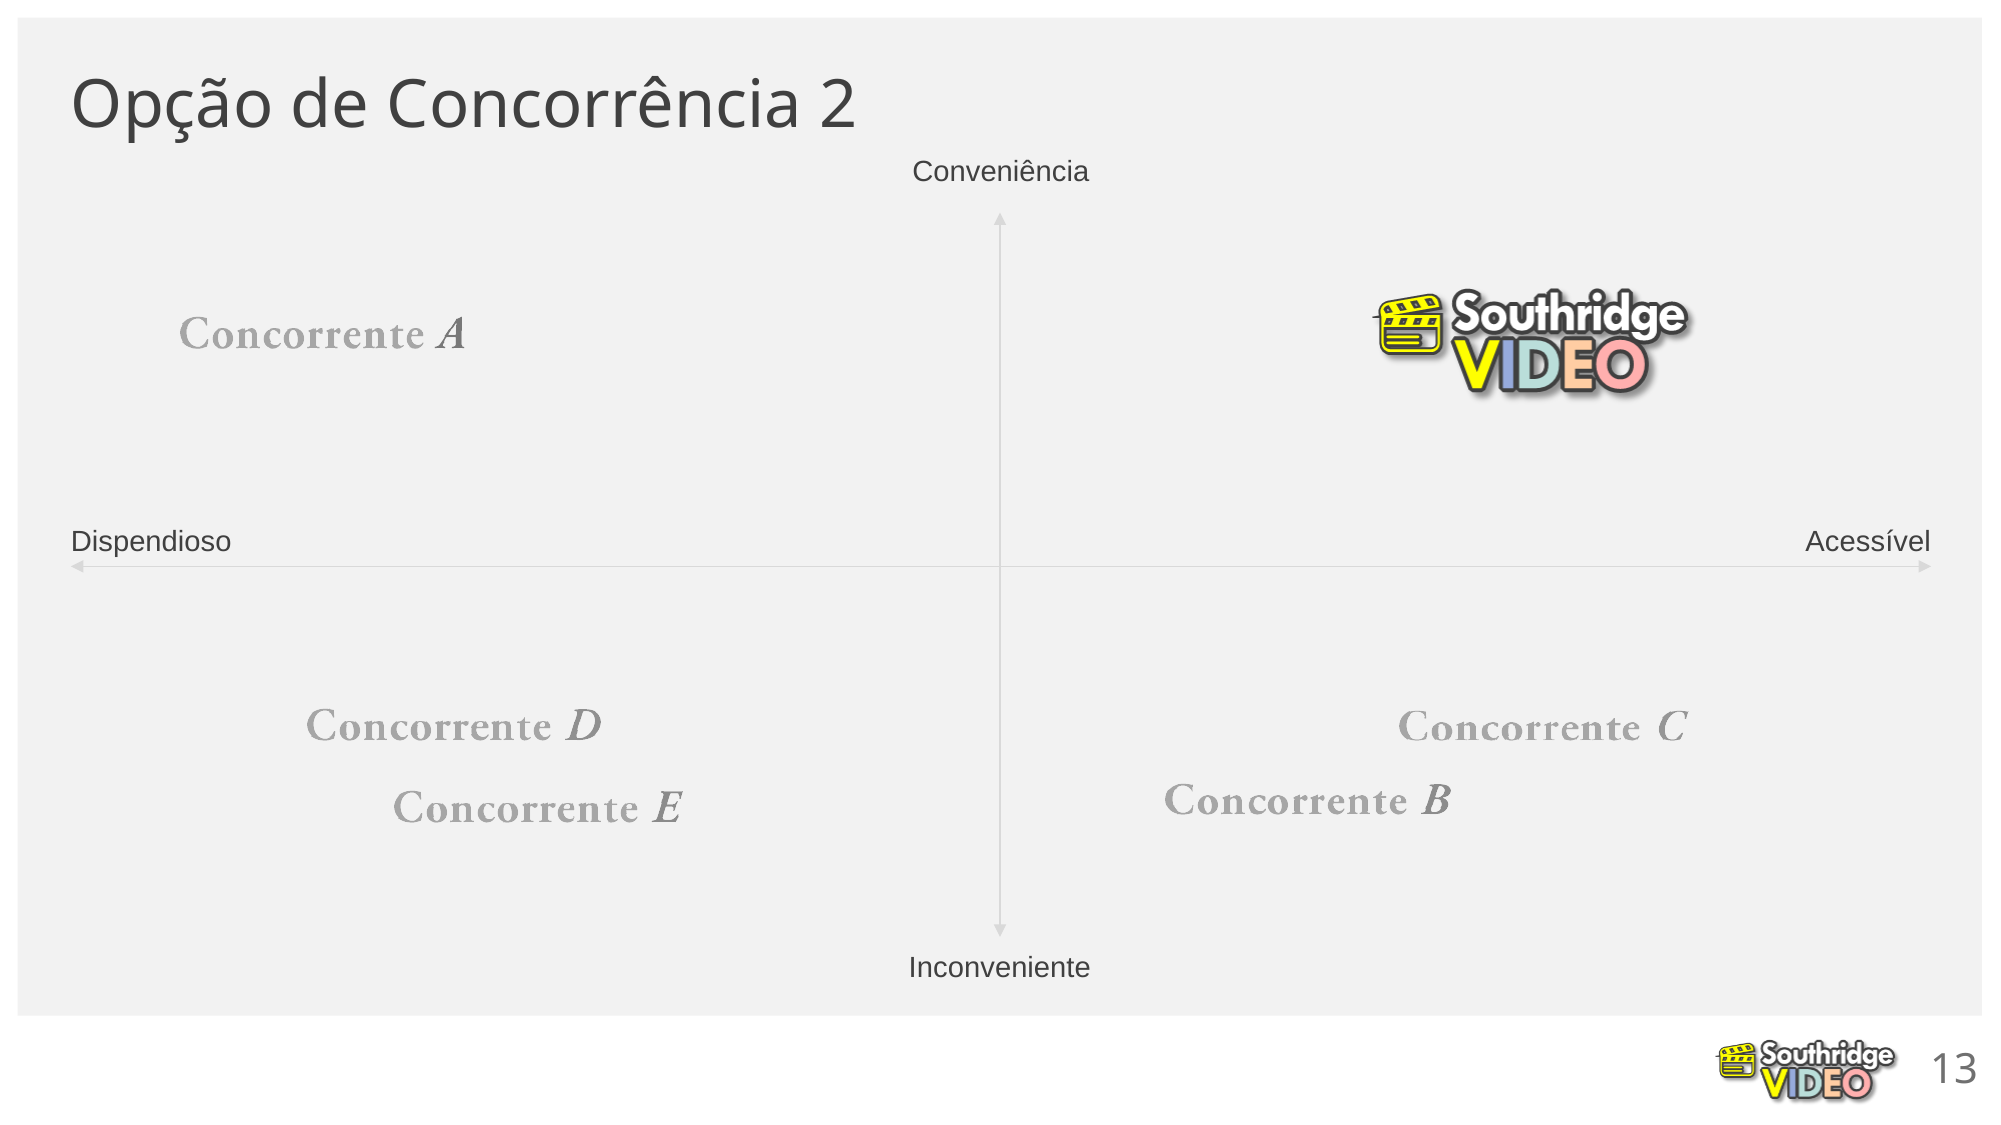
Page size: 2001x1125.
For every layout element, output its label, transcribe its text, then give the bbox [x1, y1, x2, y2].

list Acessível [1606, 526, 1932, 568]
title Opção de Concorrência 2 [70, 70, 1932, 142]
slide_number 13 [1917, 1024, 1979, 1116]
picture [276, 681, 714, 864]
list Conveniência [838, 156, 1164, 198]
list Dispendioso [70, 526, 396, 568]
picture [1368, 257, 1719, 454]
picture [148, 288, 497, 389]
picture [1713, 1022, 1912, 1125]
list Inconveniente [837, 952, 1163, 994]
picture [1134, 683, 1719, 856]
